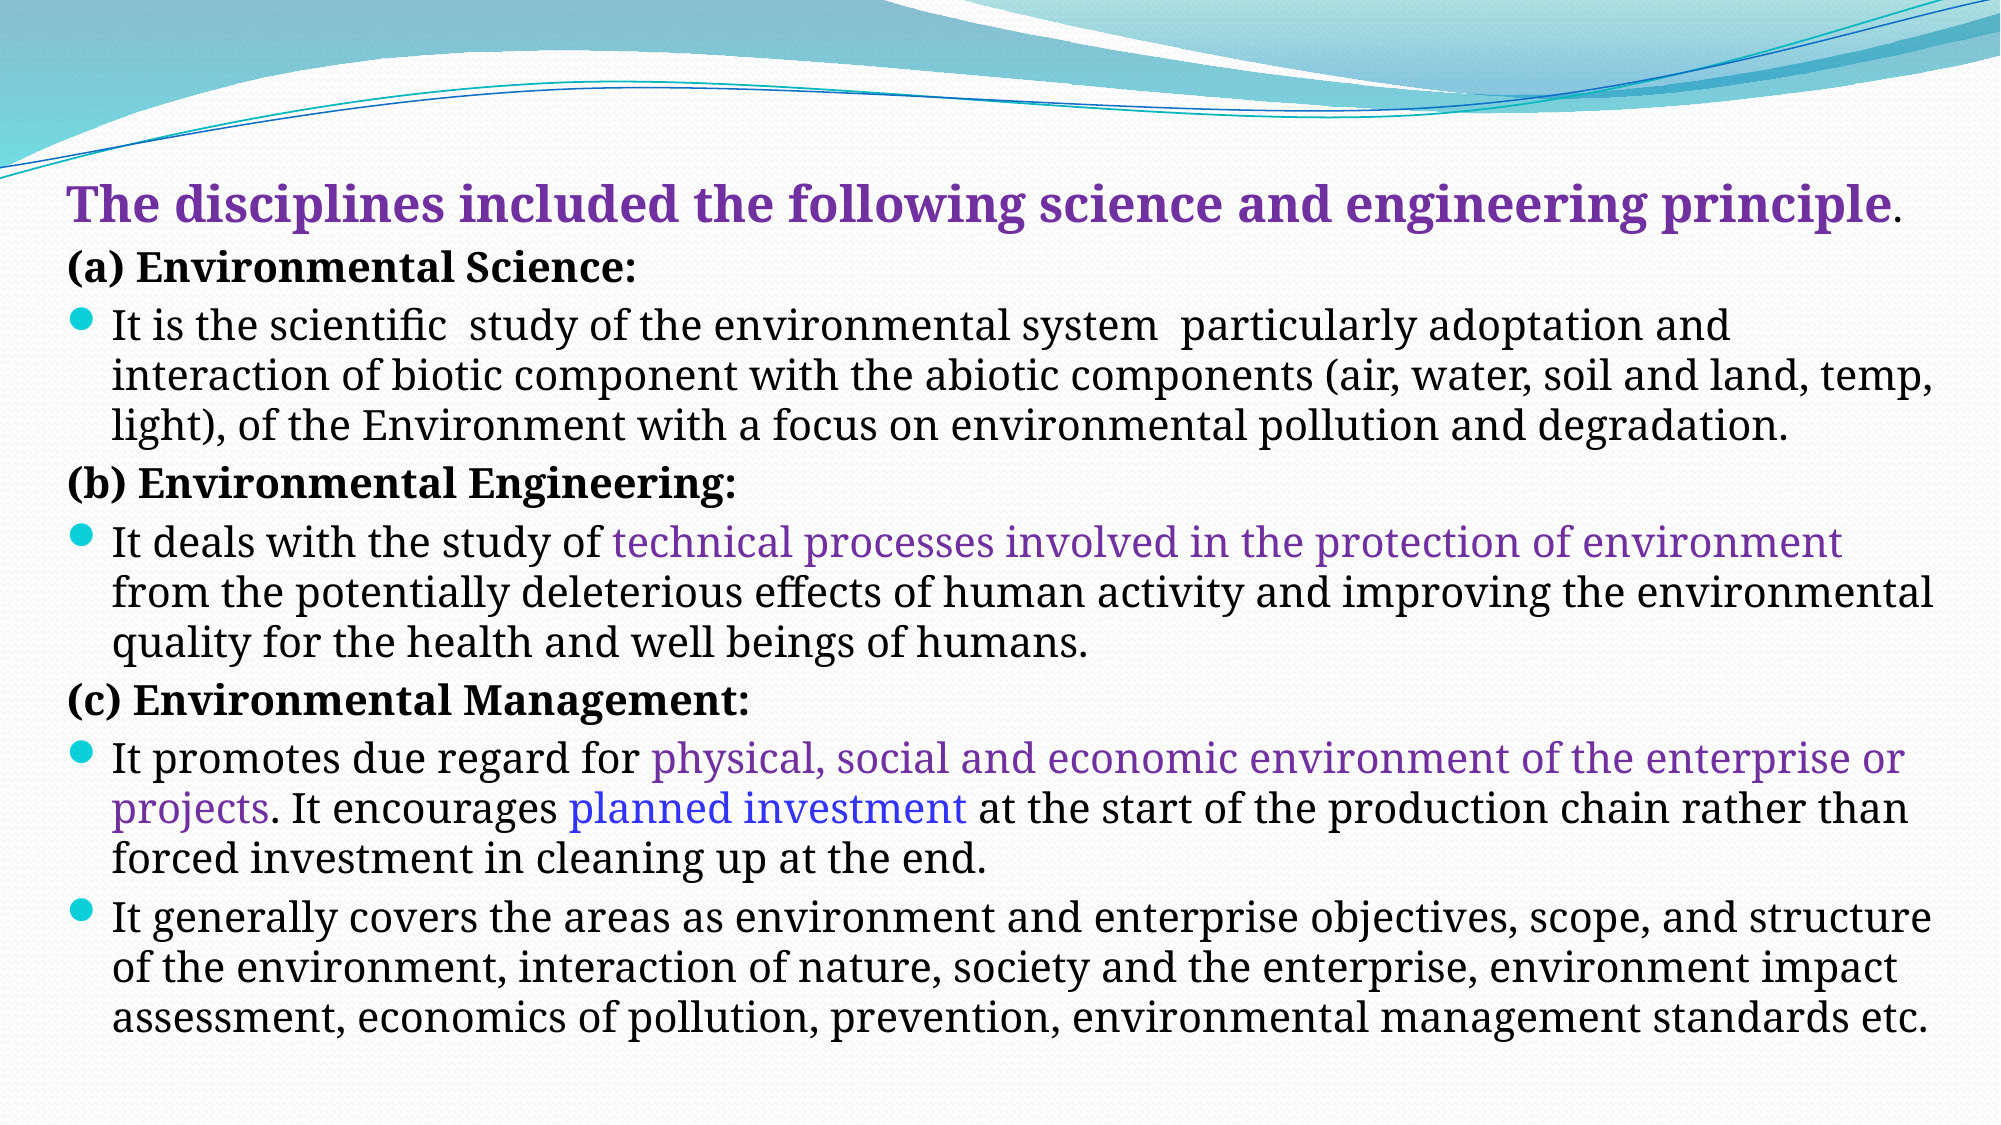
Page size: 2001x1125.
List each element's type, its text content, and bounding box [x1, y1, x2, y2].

list The disciplines included the following science and engineering principle. (a) Environmental Science: It is the scientific study of the environmental system particularly adoptation and interaction of biotic component with the abiotic components (air, water, soil and land, temp, light), of the Environment with a focus on environmental pollution and degradation. (b) Environmental Engineering: It deals with the study of technical processes involved in the protection of environment from the potentially deleterious effects of human activity and improving the environmental quality for the health and well beings of humans. (c) Environmental Management: It promotes due regard for physical, social and economic environment of the enterprise or projects. It encourages planned investment at the start of the production chain rather than forced investment in cleaning up at the end. It generally covers the areas as environment and enterprise objectives, scope, and structure of the environment, interaction of nature, society and the enterprise, environment impact assessment, economics of pollution, prevention, environmental management standards etc. [51, 164, 1967, 1094]
